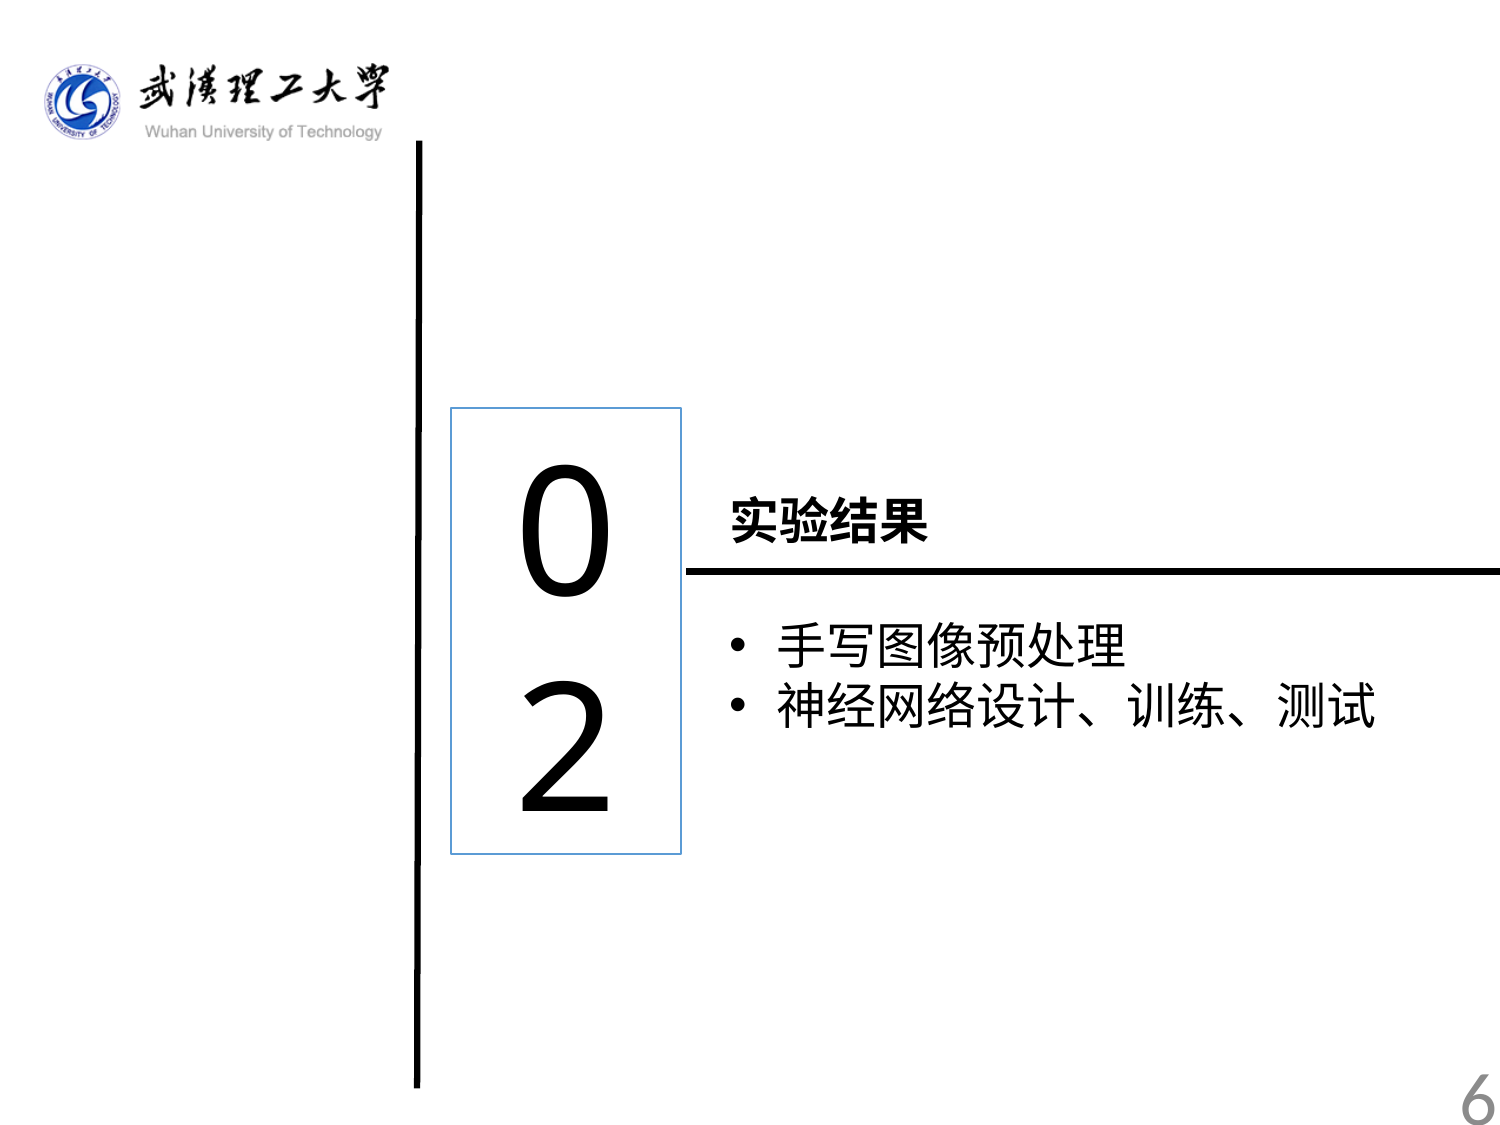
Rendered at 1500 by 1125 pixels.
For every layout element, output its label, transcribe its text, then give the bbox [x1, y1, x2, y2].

picture [43, 63, 396, 141]
text_box 02 [450, 408, 682, 855]
text_box 手写图像预处理 神经网络设计、训练、测试 [714, 607, 1444, 742]
text_box 实验结果 [714, 482, 1291, 557]
slide_number 6 [1174, 1065, 1500, 1125]
